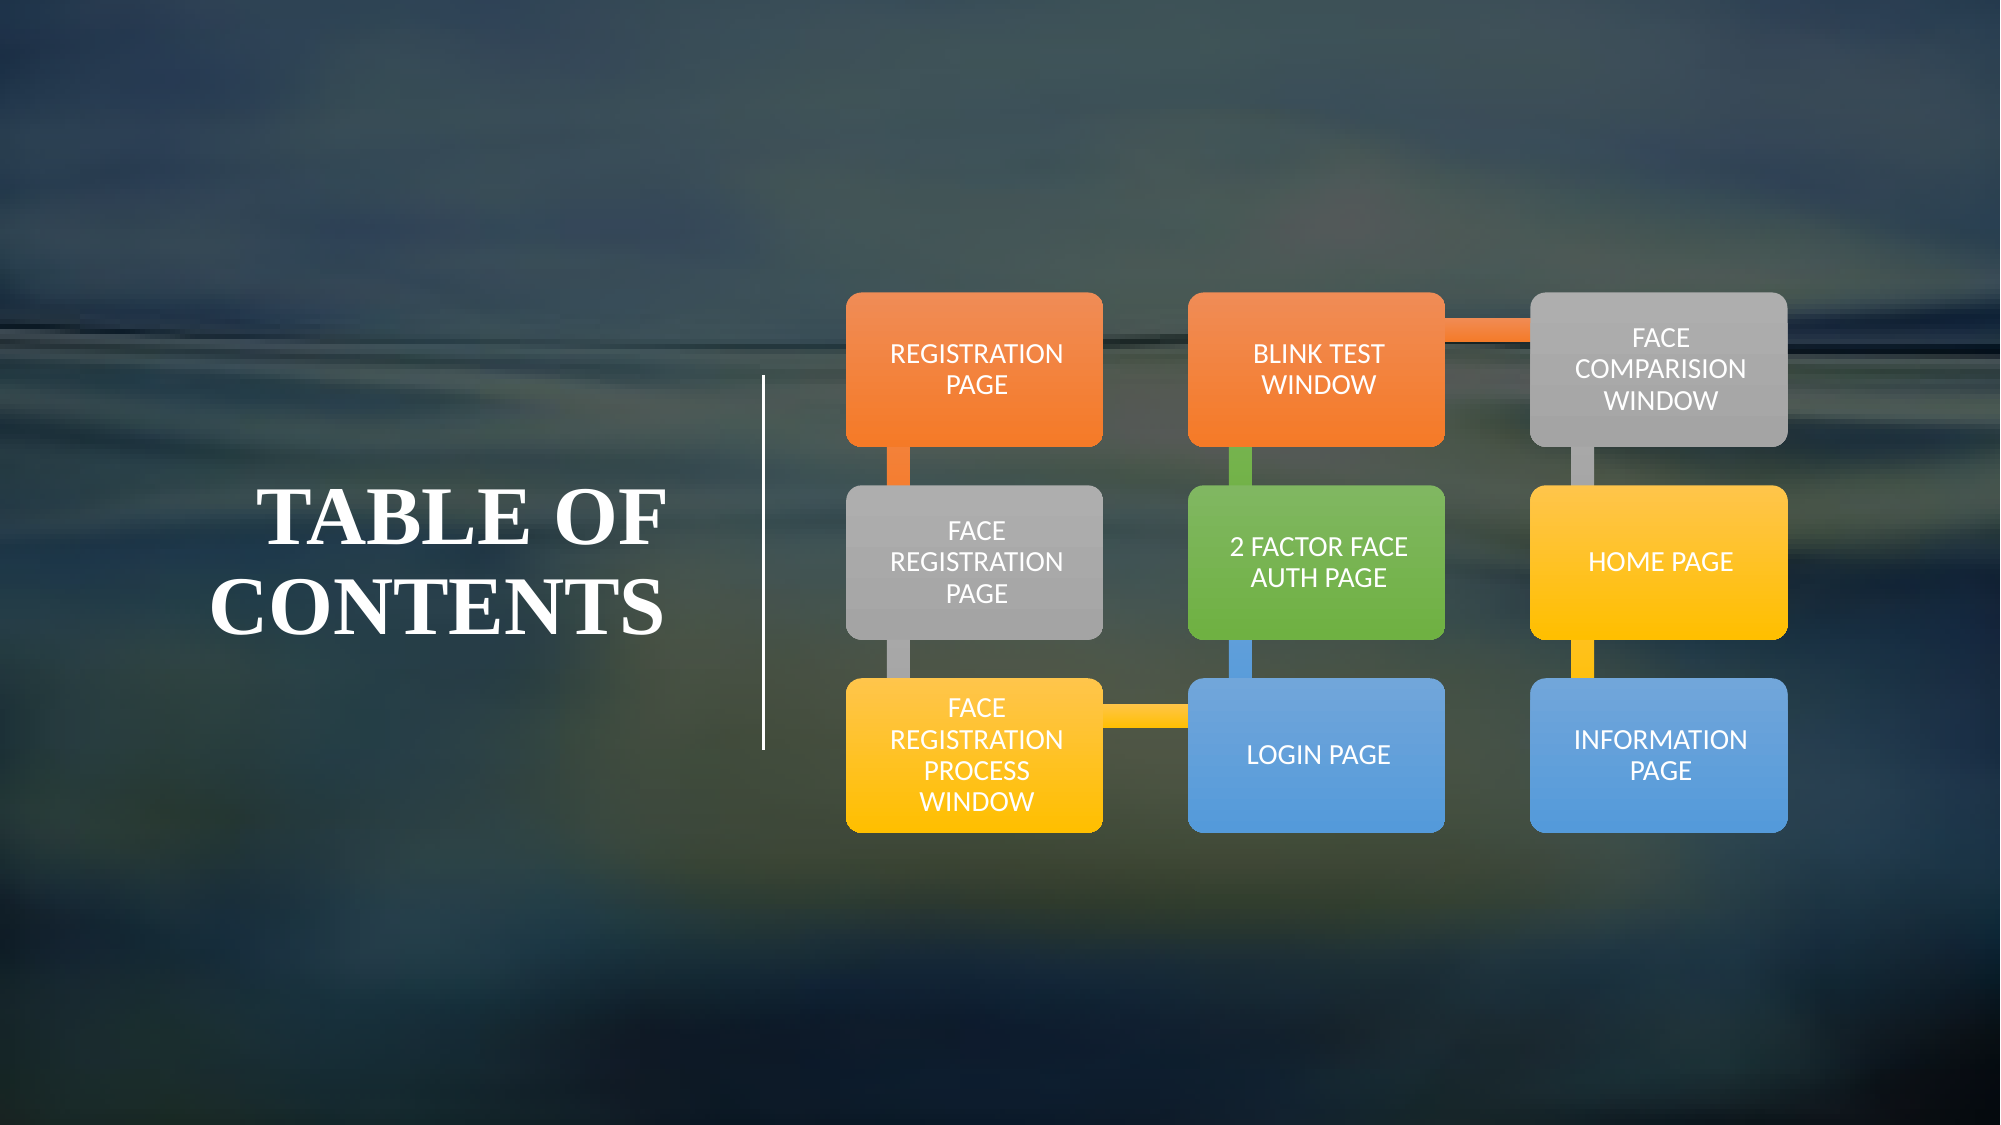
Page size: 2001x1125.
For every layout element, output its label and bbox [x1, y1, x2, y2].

picture [0, 0, 2000, 1125]
list [845, 174, 1788, 951]
